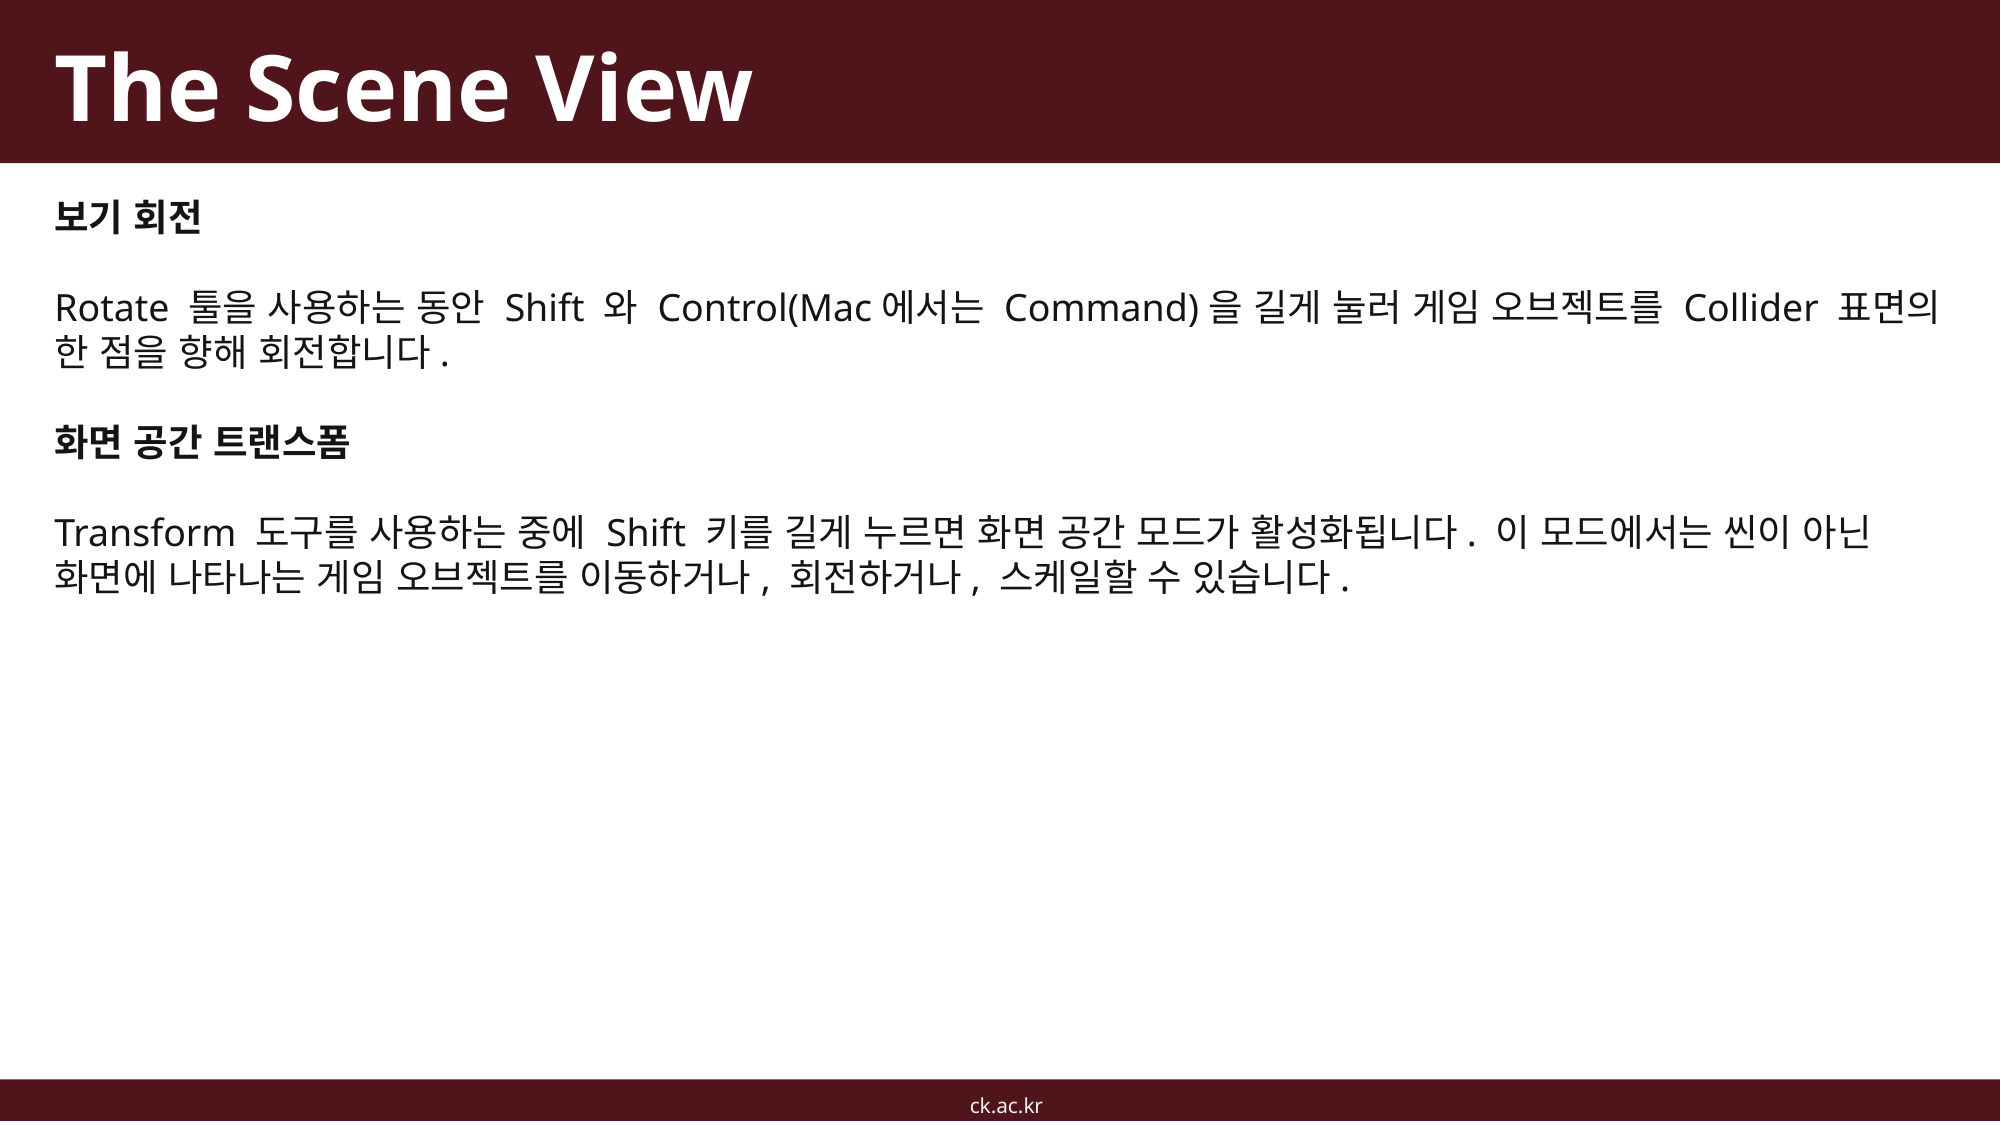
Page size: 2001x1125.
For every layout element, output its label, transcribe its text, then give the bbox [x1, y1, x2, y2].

footer ck.ac.kr [949, 1084, 1064, 1125]
text_box 보기 회전 Rotate 툴을 사용하는 동안 Shift 와 Control(Mac에서는 Command)을 길게 눌러 게임 오브젝트를 Collider 표면의 한 점을 향해 회전합니다. 화면 공간 트랜스폼 Transform 도구를 사용하는 중에 Shift 키를 길게 누르면 화면 공간 모드가 활성화됩니다. 이 모드에서는 씬이 아닌 화면에 나타나는 게임 오브젝트를 이동하거나, 회전하거나, 스케일할 수 있습니다. [39, 186, 1978, 607]
title The Scene View [39, 34, 1978, 149]
